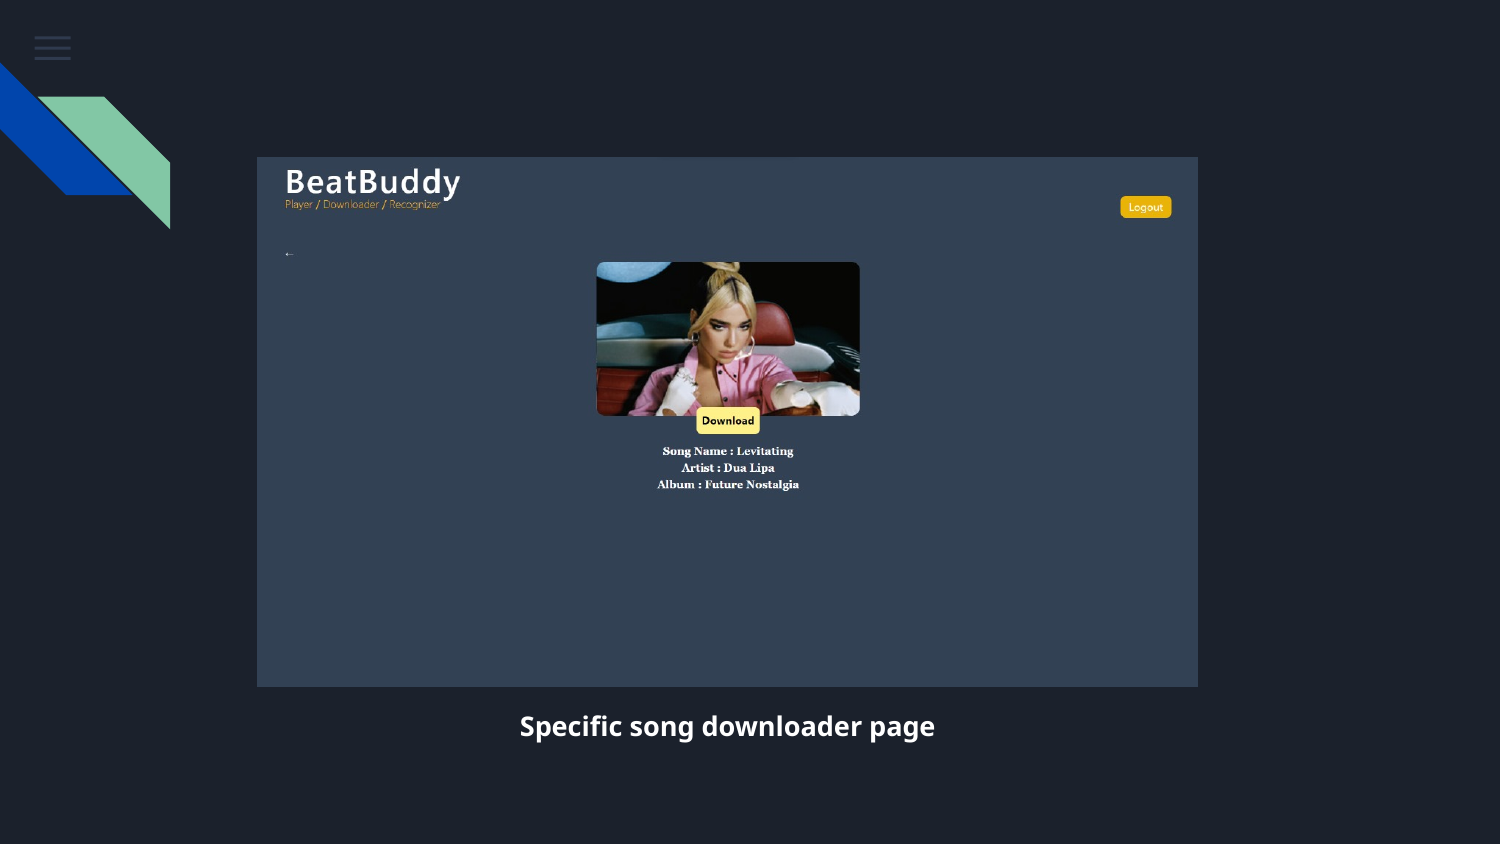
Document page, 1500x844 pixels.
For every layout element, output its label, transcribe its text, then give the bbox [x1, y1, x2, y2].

picture [257, 157, 1199, 687]
text_box Specific song downloader page [395, 695, 1060, 757]
